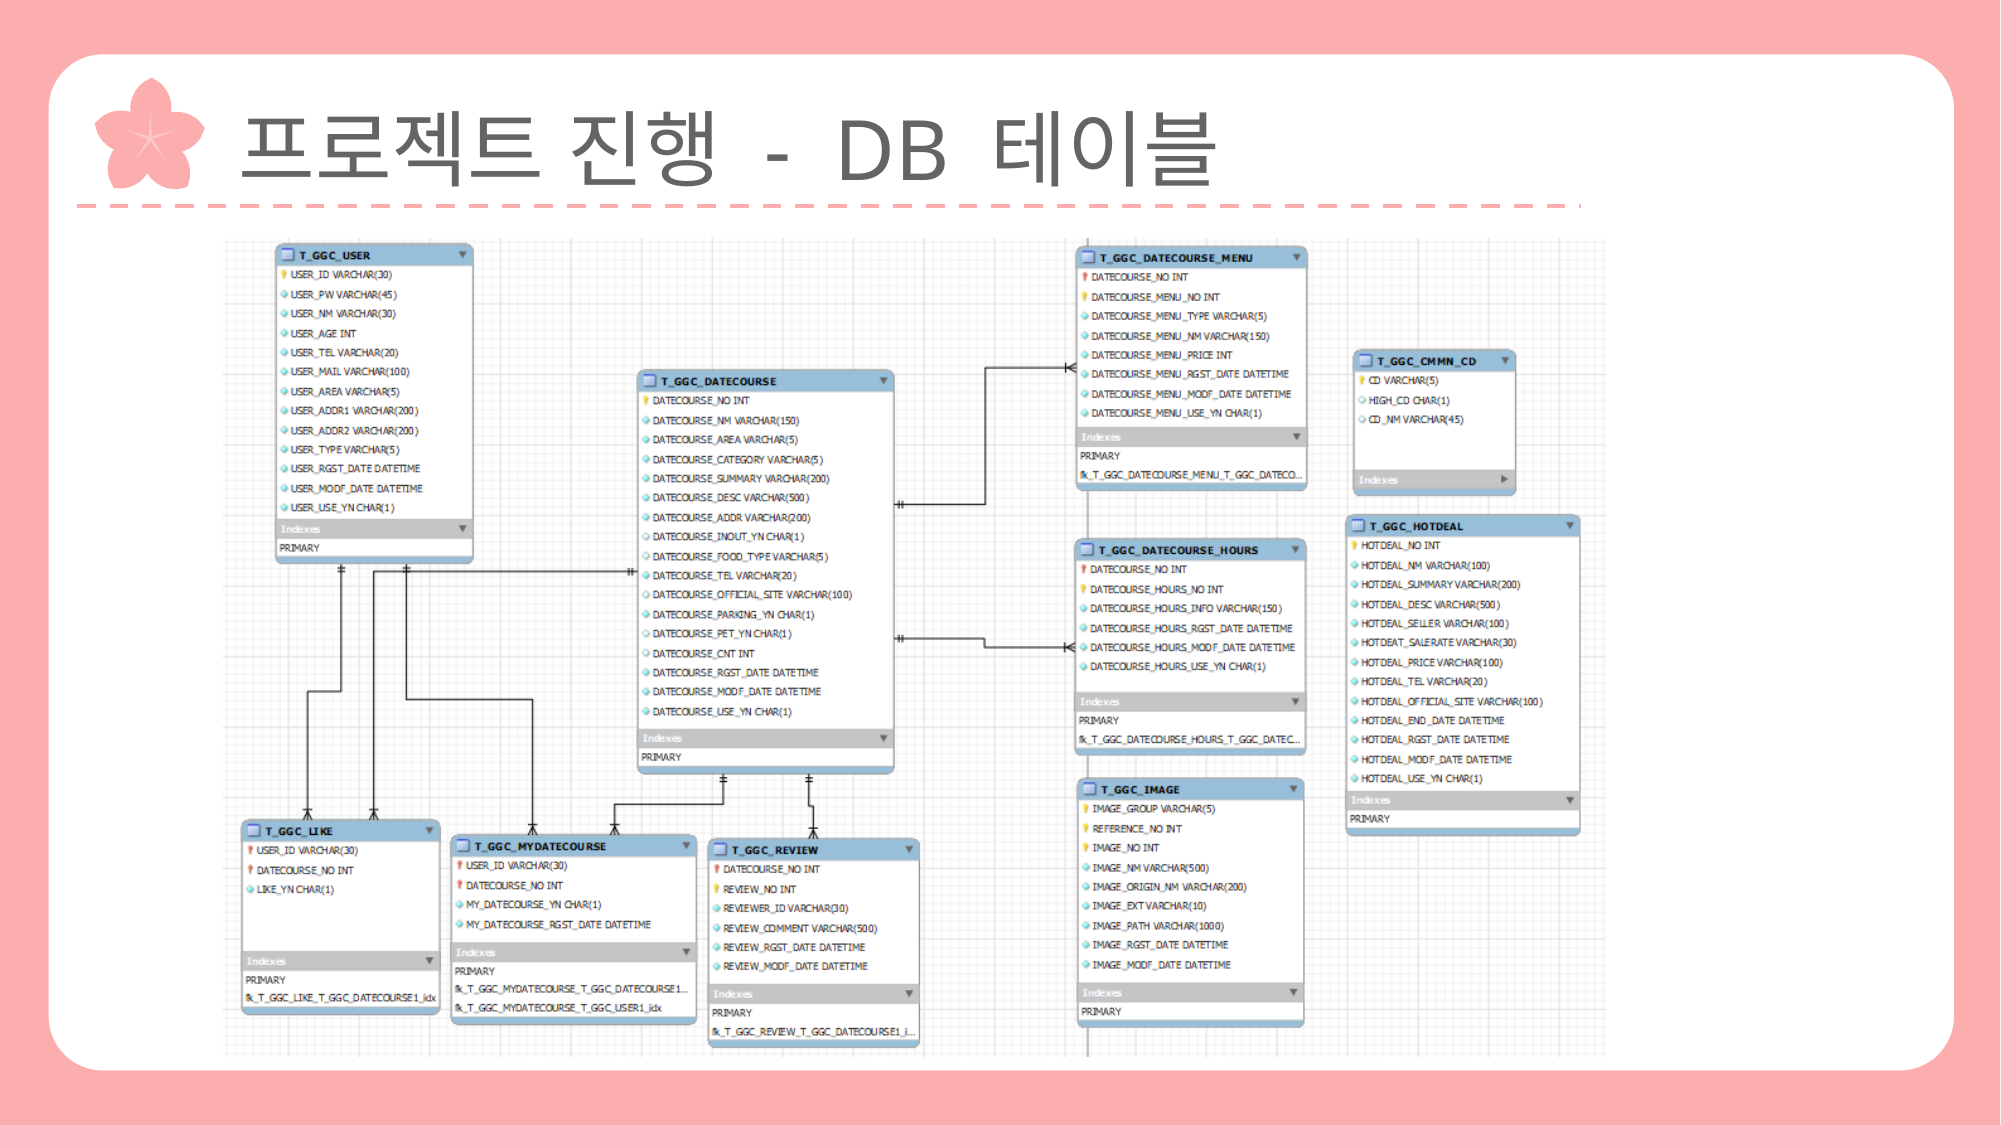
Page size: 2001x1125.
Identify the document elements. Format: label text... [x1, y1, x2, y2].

picture [223, 238, 1606, 1057]
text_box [95, 89, 206, 201]
text_box 프로젝트 진행 - DB 테이블 [223, 89, 1617, 205]
